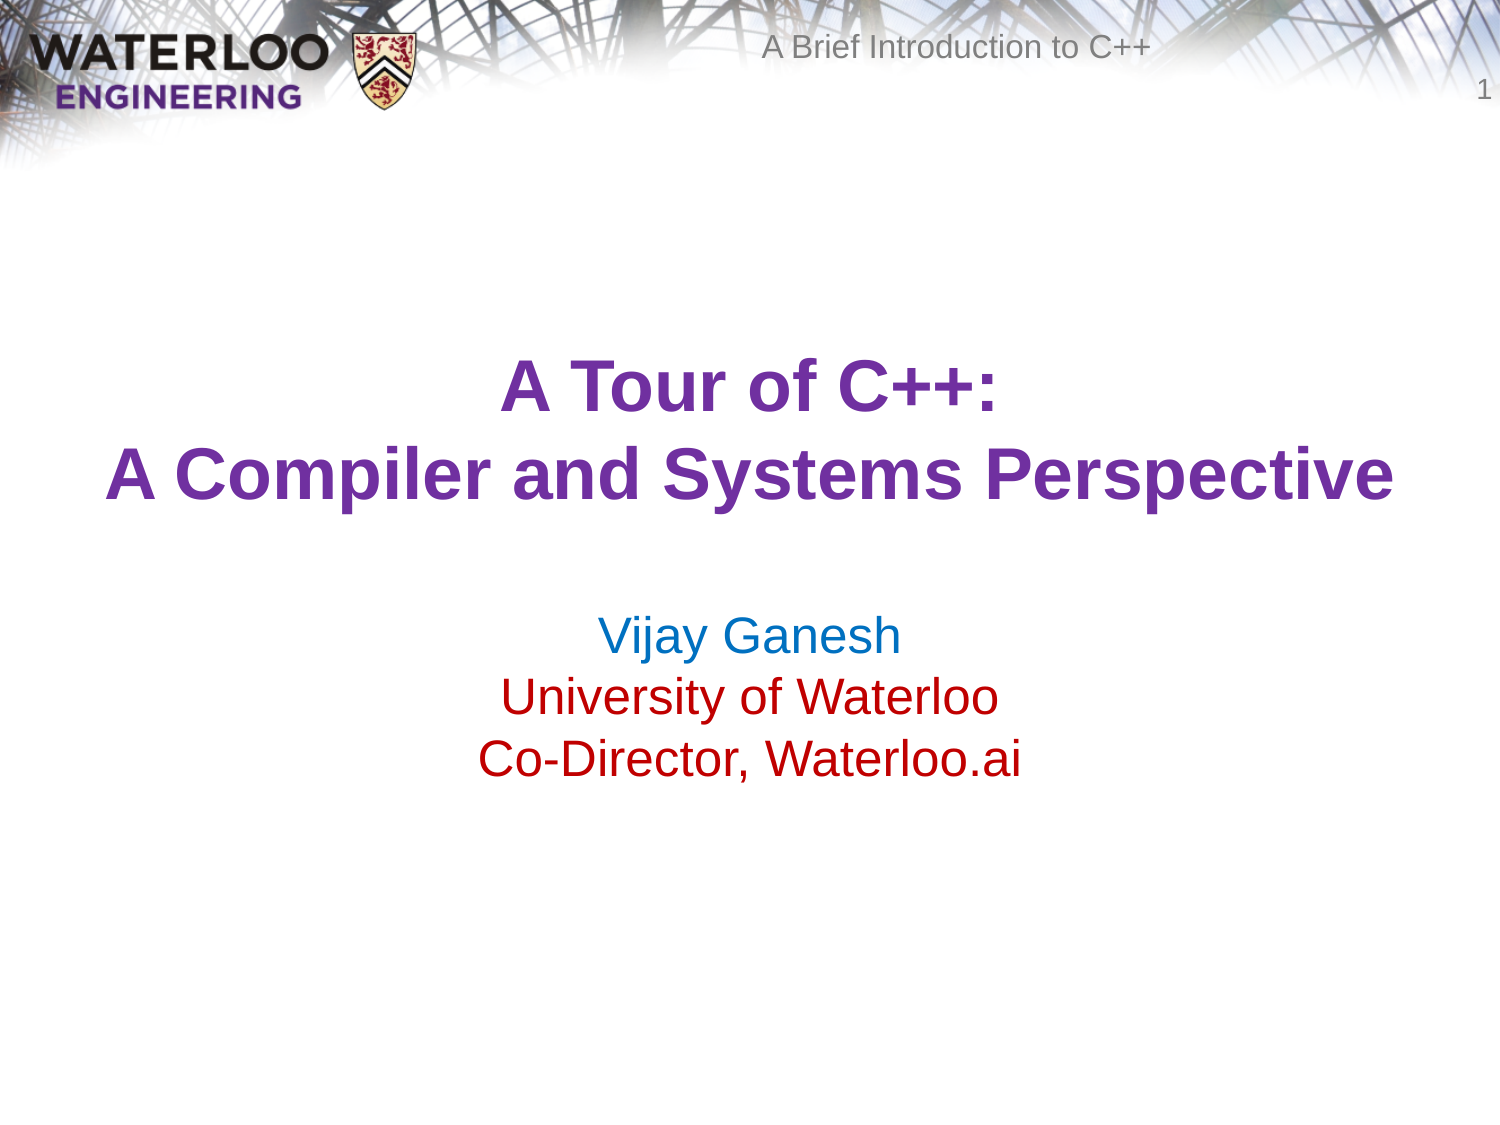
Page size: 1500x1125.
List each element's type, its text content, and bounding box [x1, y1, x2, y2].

picture [0, 0, 1500, 1125]
title A Tour of C++: A Compiler and Systems Perspective Vijay Ganesh University of Waterloo Co-Director, Waterloo.ai [41, 326, 1459, 799]
